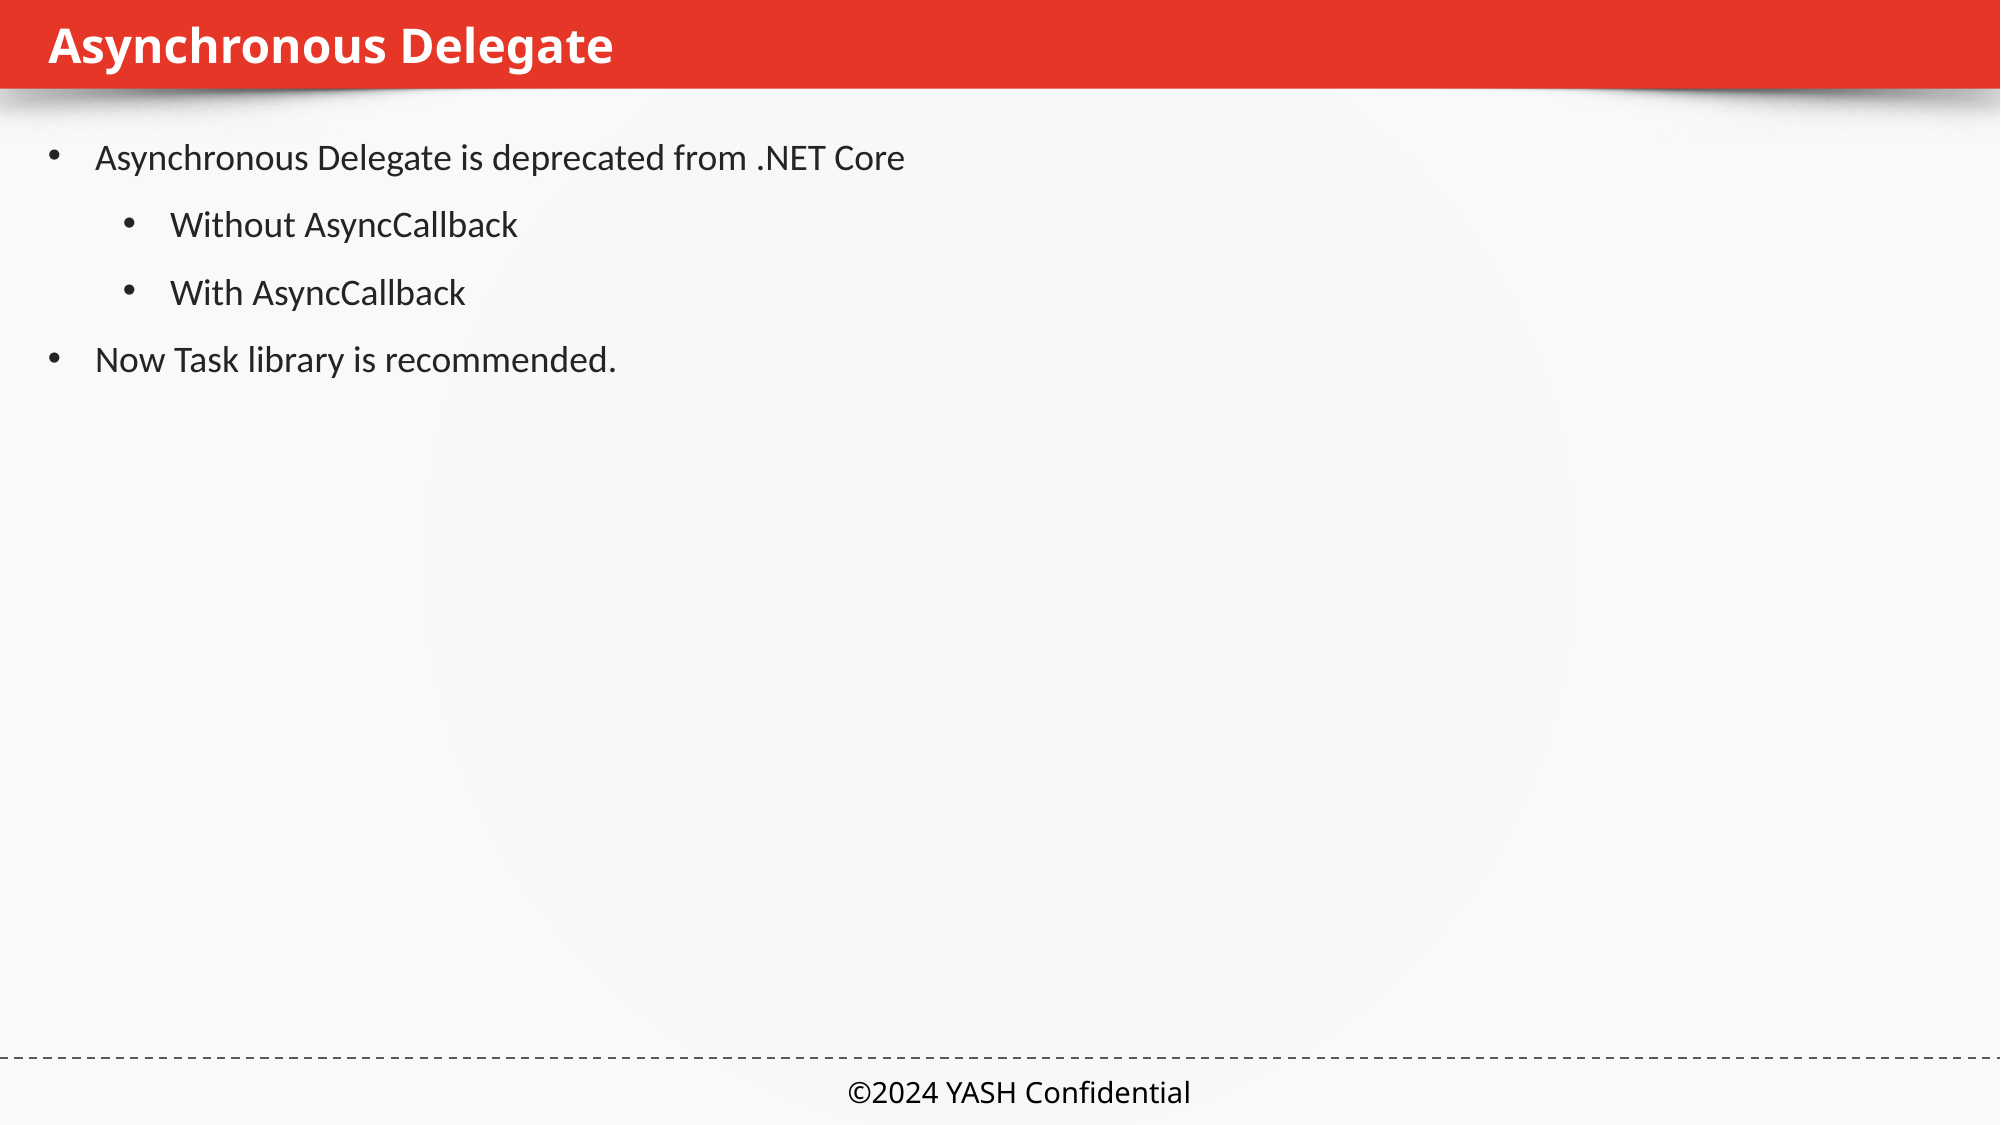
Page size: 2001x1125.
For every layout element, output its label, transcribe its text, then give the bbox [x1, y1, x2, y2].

text_box Asynchronous Delegate is deprecated from .NET Core Without AsyncCallback With AsyncCallback Now Task library is recommended. [33, 102, 1958, 388]
picture [0, 1, 2001, 141]
title Asynchronous Delegate [33, 7, 1432, 81]
